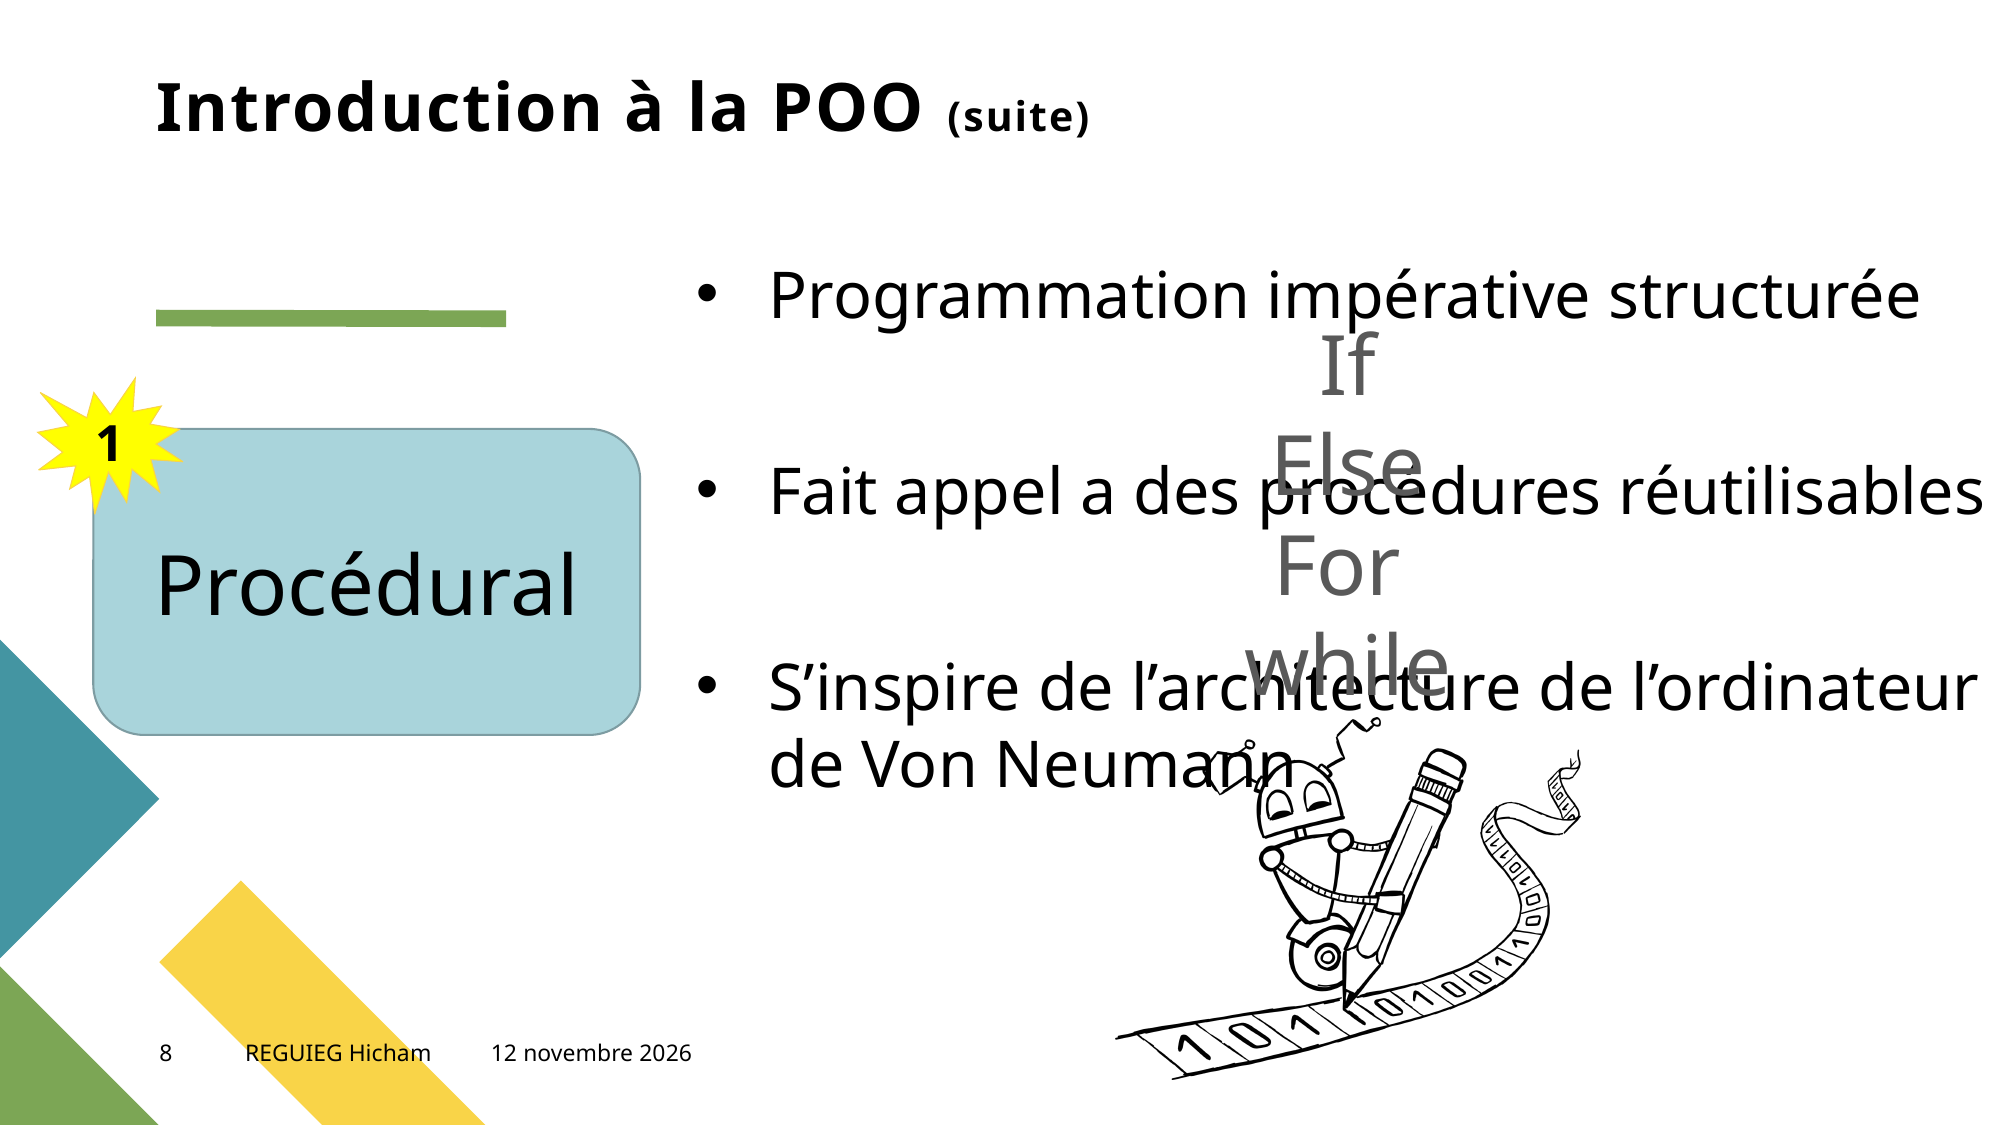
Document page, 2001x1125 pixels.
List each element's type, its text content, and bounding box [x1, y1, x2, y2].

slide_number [490, 1038, 707, 1080]
slide_number 8 [159, 1038, 245, 1080]
text_box If Else For while [1229, 304, 1467, 717]
title Introduction à la POO (suite) [156, 45, 1160, 146]
picture [1114, 717, 1581, 1080]
list Programmation impérative structurée Fait appel a des procédures réutilisables S’inspire de l’architecture de l’ordinateur de Von Neumann [695, 253, 2000, 810]
footer REGUIEG Hicham [245, 1038, 490, 1080]
text_box Procédural [92, 427, 642, 736]
text_box 1 [36, 376, 184, 515]
